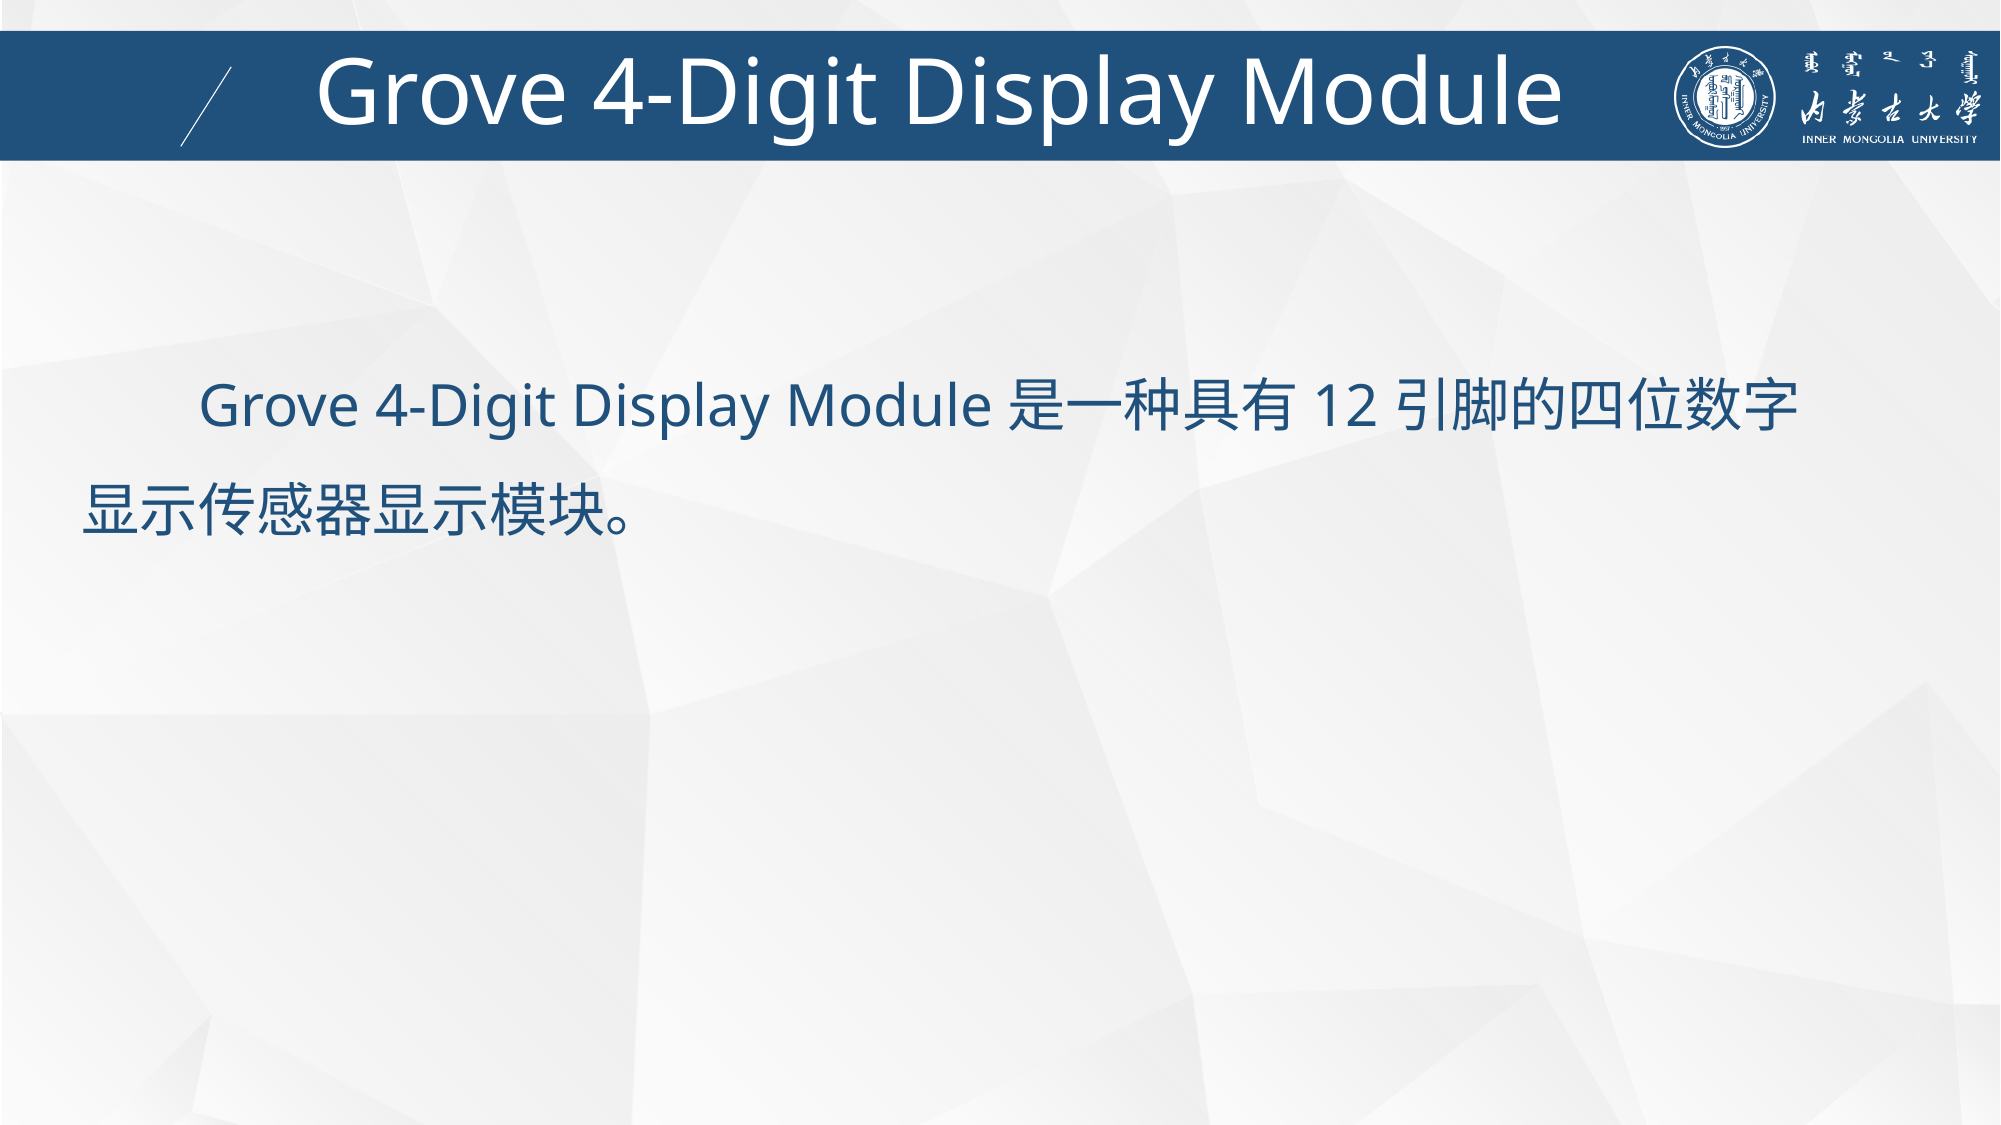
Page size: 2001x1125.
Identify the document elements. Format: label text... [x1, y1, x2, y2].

text_box Grove 4-Digit Display Module是一种具有12引脚的四位数字显示传感器显示模块。 [66, 326, 1870, 551]
list Grove 4-Digit Display Module [232, 37, 1650, 153]
picture [1673, 46, 1986, 150]
picture [0, 0, 2001, 1125]
